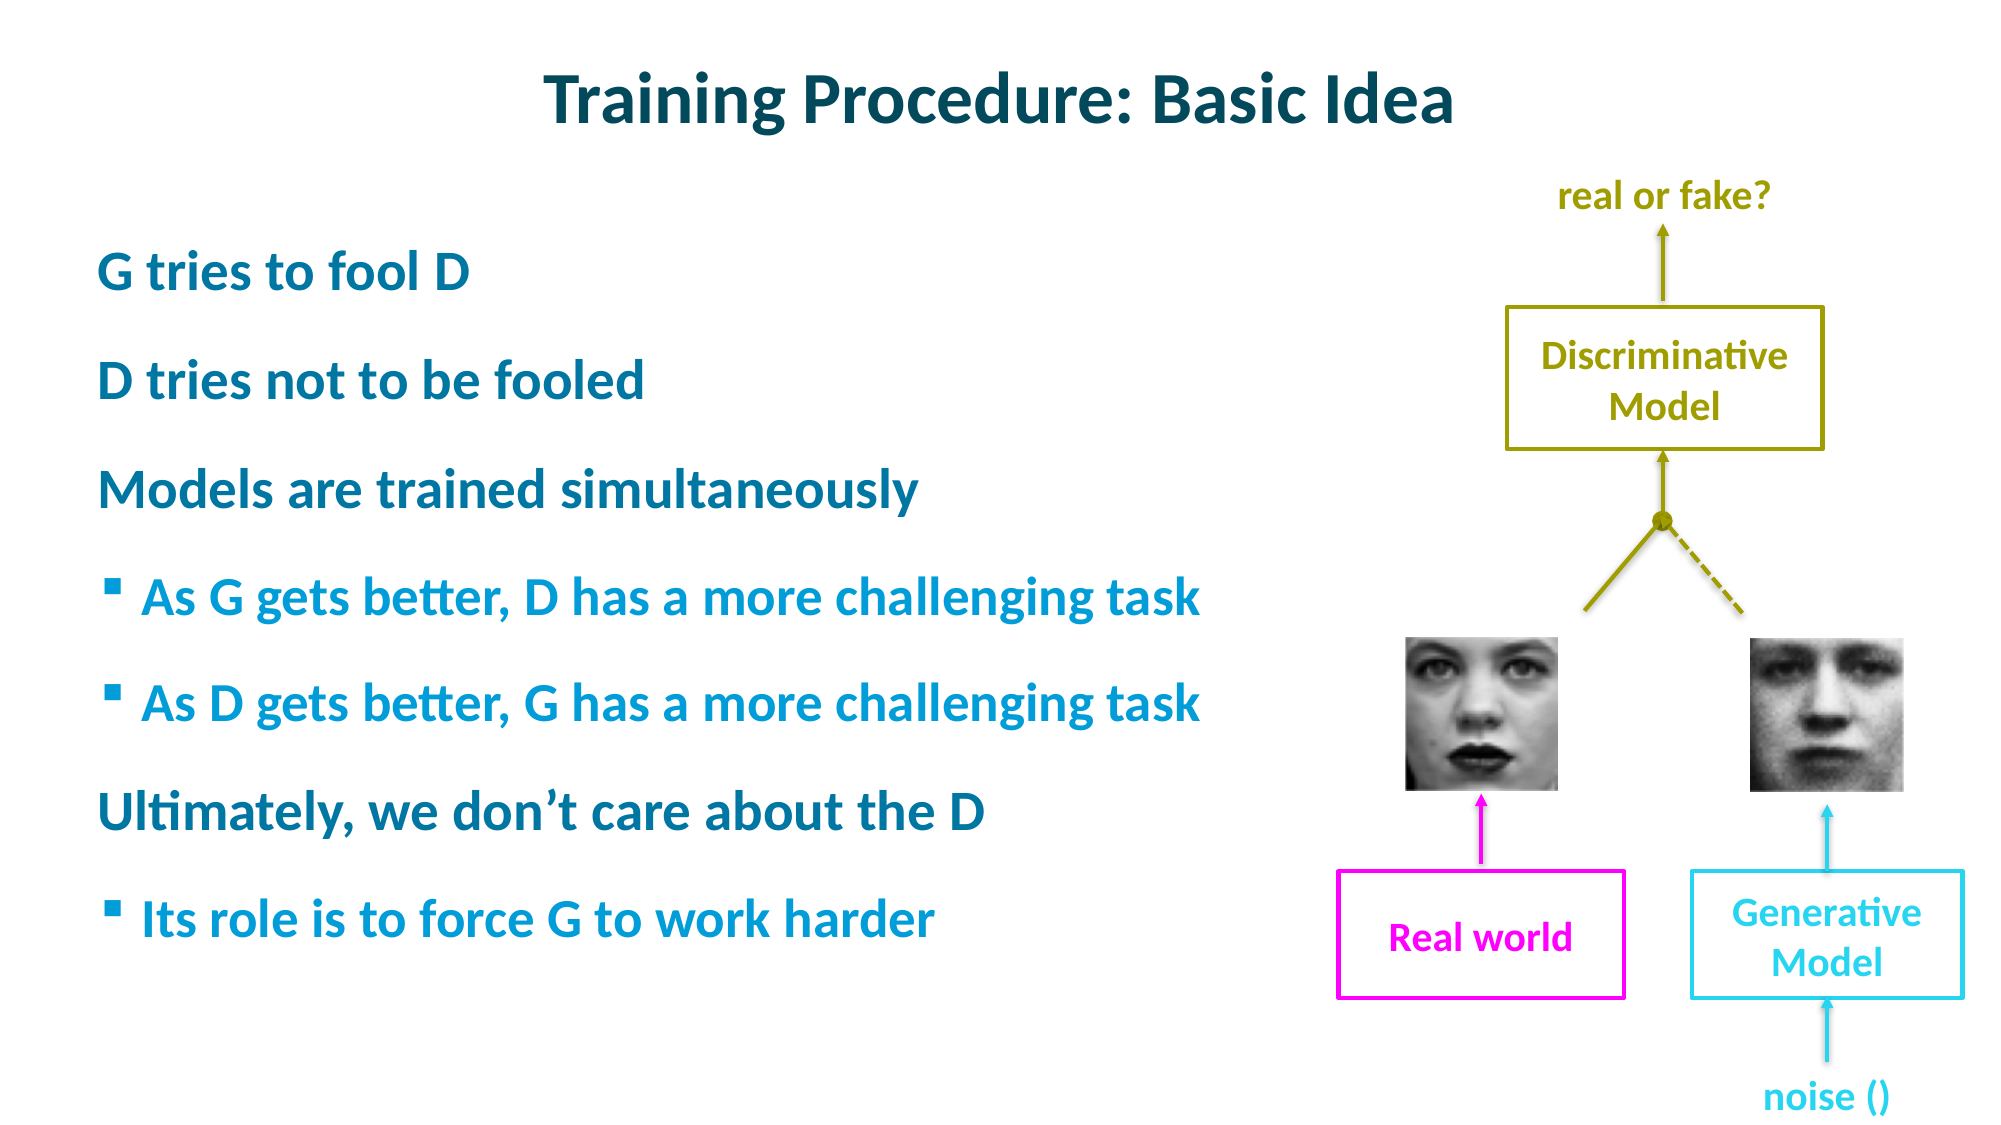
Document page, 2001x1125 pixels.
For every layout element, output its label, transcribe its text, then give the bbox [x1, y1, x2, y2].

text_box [1659, 514, 1743, 614]
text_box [1691, 638, 1963, 1125]
list G tries to fool D D tries not to be fooled Models are trained simultaneously As G gets better, D has a more challenging task As D gets better, G has a more challenging task Ultimately, we don’t care about the D Its role is to force G to work harder [66, 224, 1322, 1005]
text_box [1338, 637, 1625, 999]
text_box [1506, 160, 1823, 527]
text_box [1584, 512, 1668, 611]
title Training Procedure: Basic Idea [99, 24, 1900, 163]
